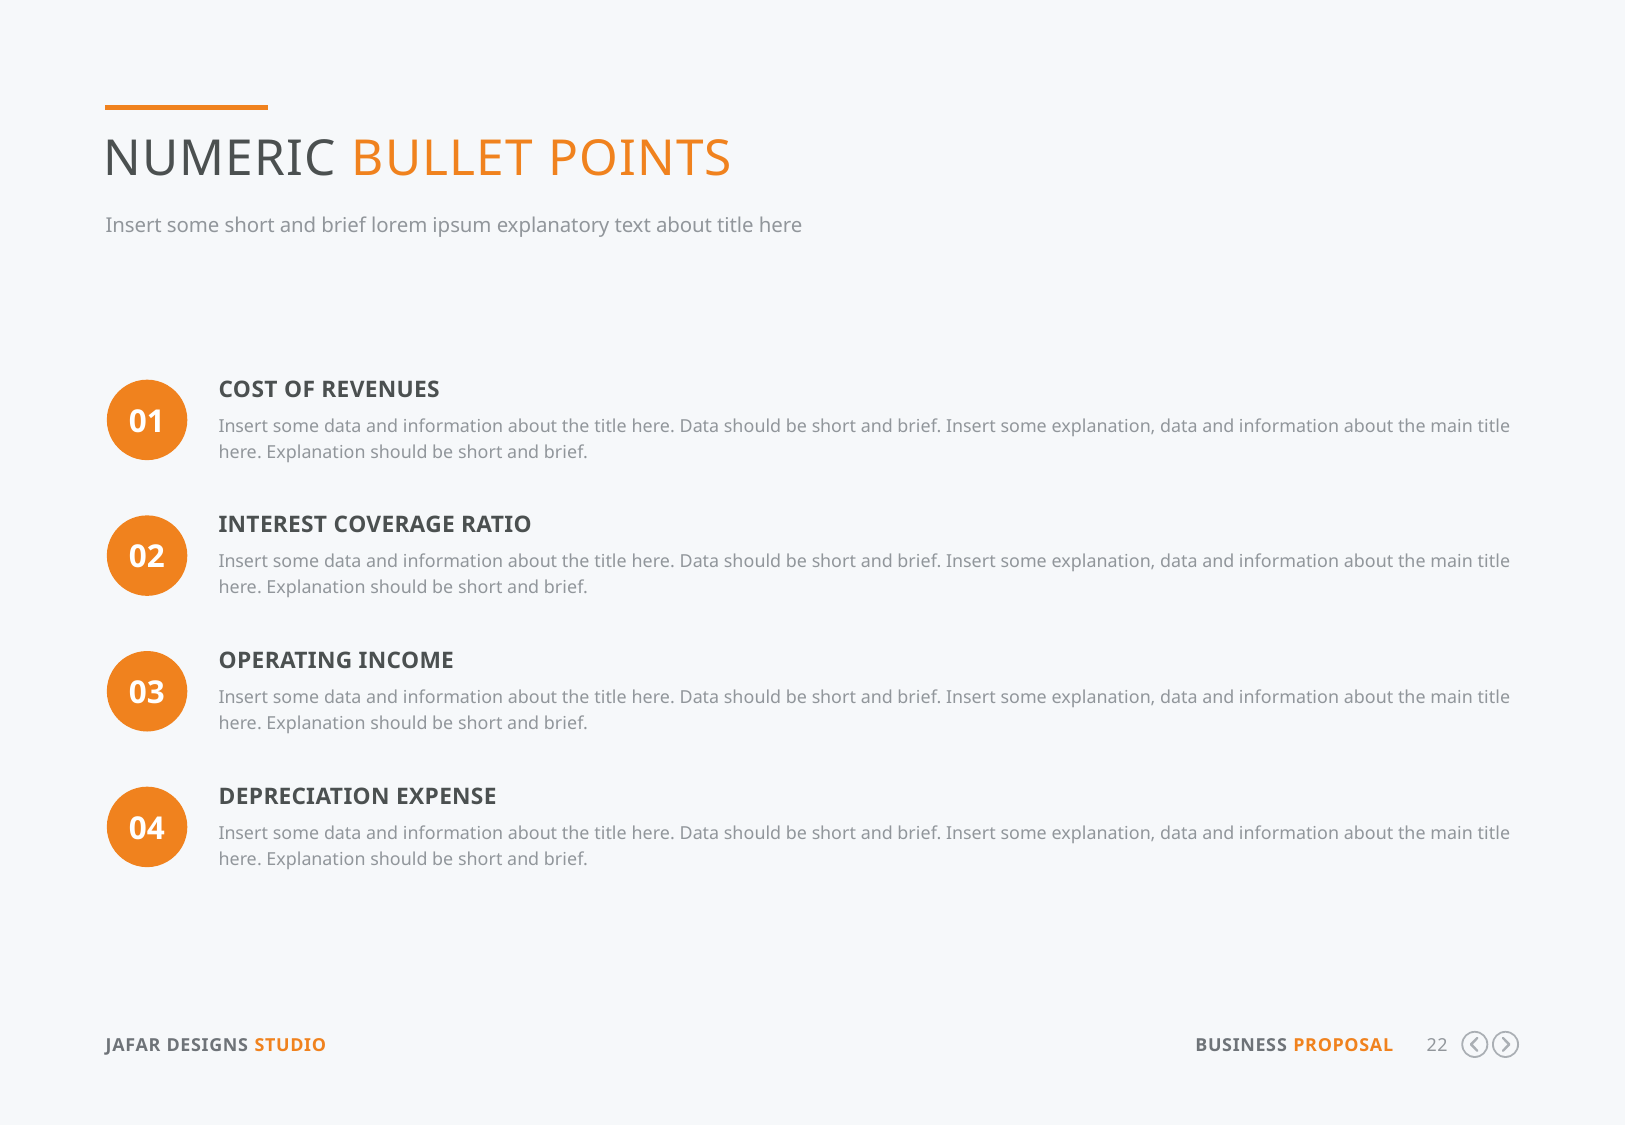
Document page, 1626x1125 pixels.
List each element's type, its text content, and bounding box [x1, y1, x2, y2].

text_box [106, 786, 188, 868]
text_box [218, 374, 1518, 463]
list Insert some short and brief lorem ipsum explanatory text about title here [105, 209, 1519, 241]
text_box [106, 379, 188, 461]
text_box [106, 515, 188, 596]
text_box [218, 510, 1518, 599]
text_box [218, 645, 1518, 734]
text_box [218, 781, 1518, 870]
list Numeric Bullet Points [103, 125, 1518, 188]
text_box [106, 650, 188, 732]
